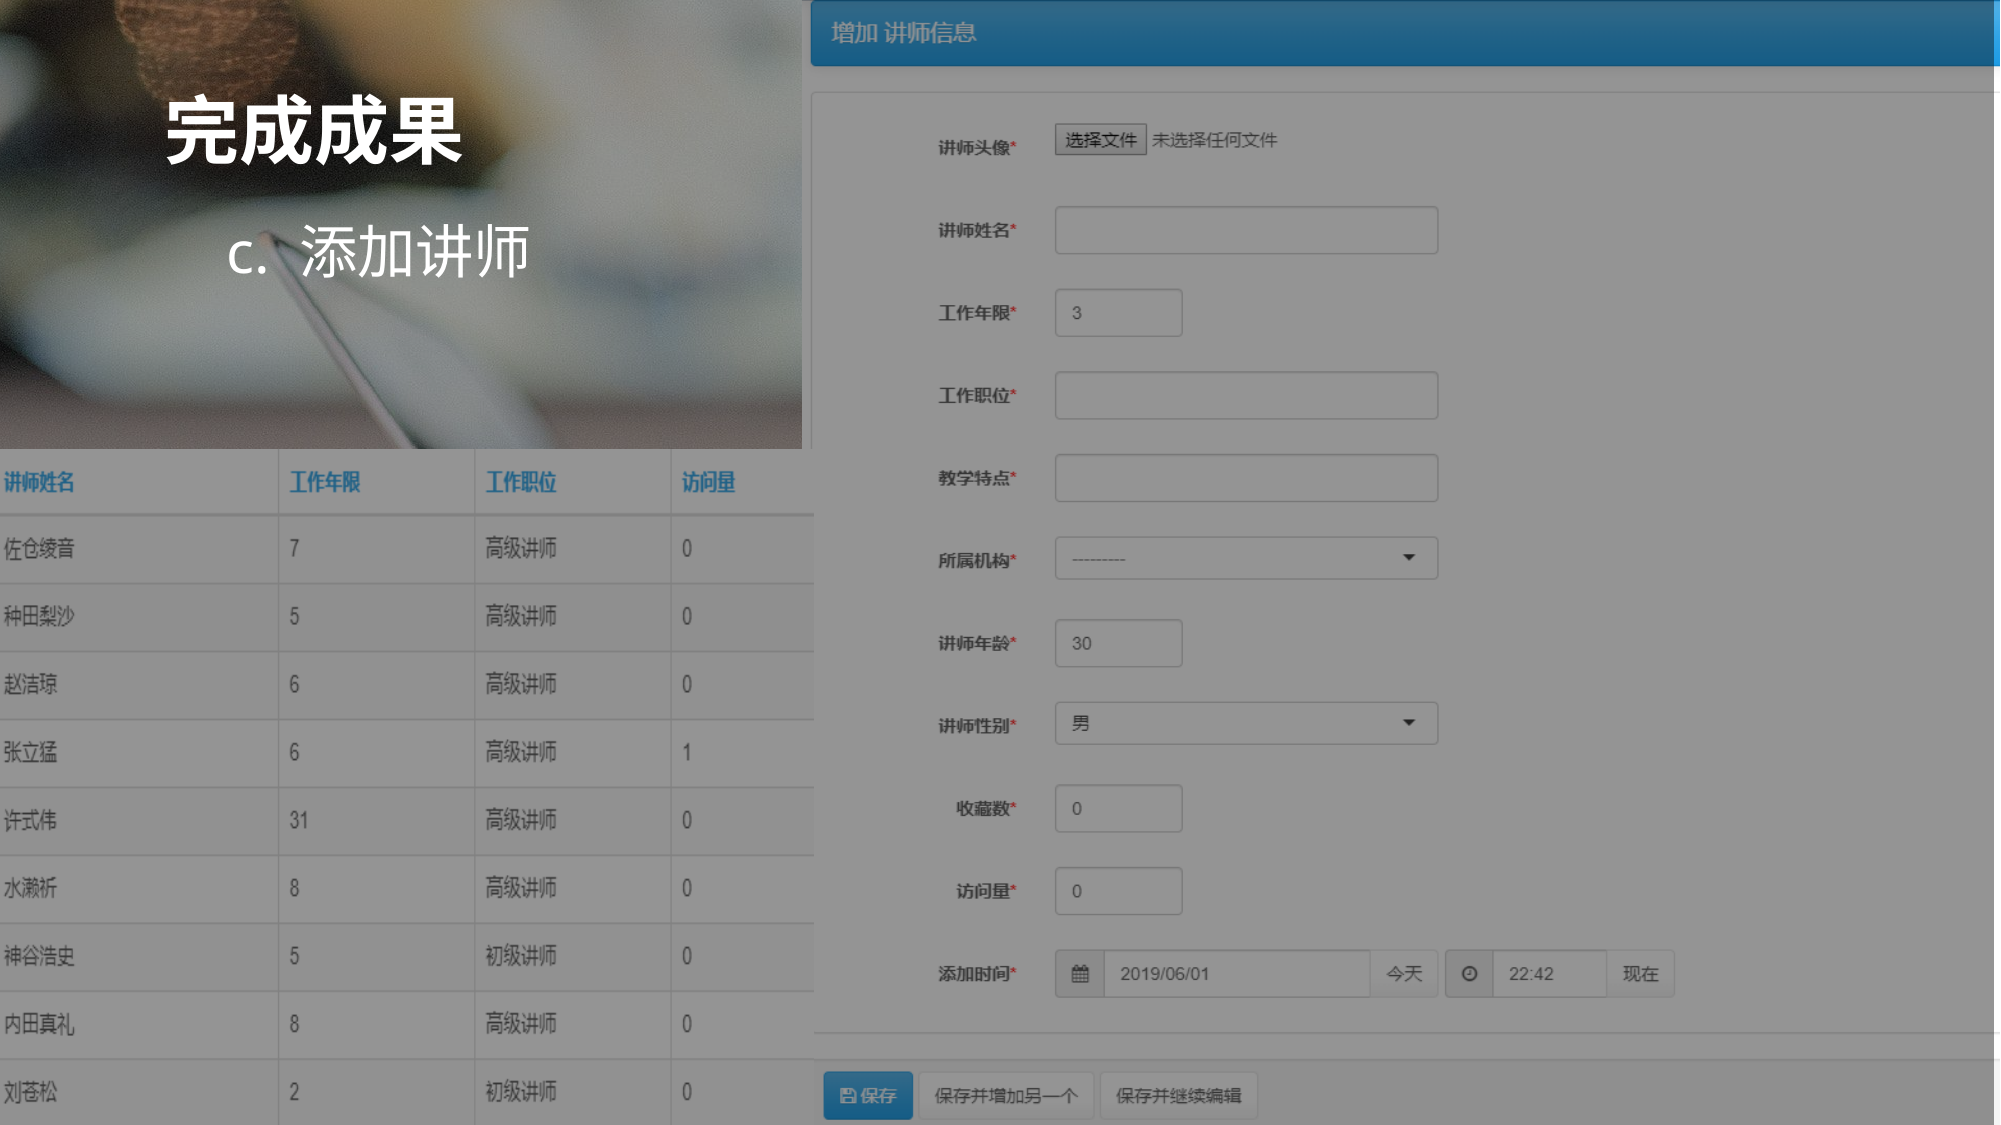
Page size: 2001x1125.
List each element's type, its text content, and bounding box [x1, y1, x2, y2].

text_box [0, 0, 802, 449]
text_box c. 添加讲师 [196, 172, 780, 293]
picture [0, 0, 2000, 1125]
text_box 完成成果 [149, 30, 780, 286]
